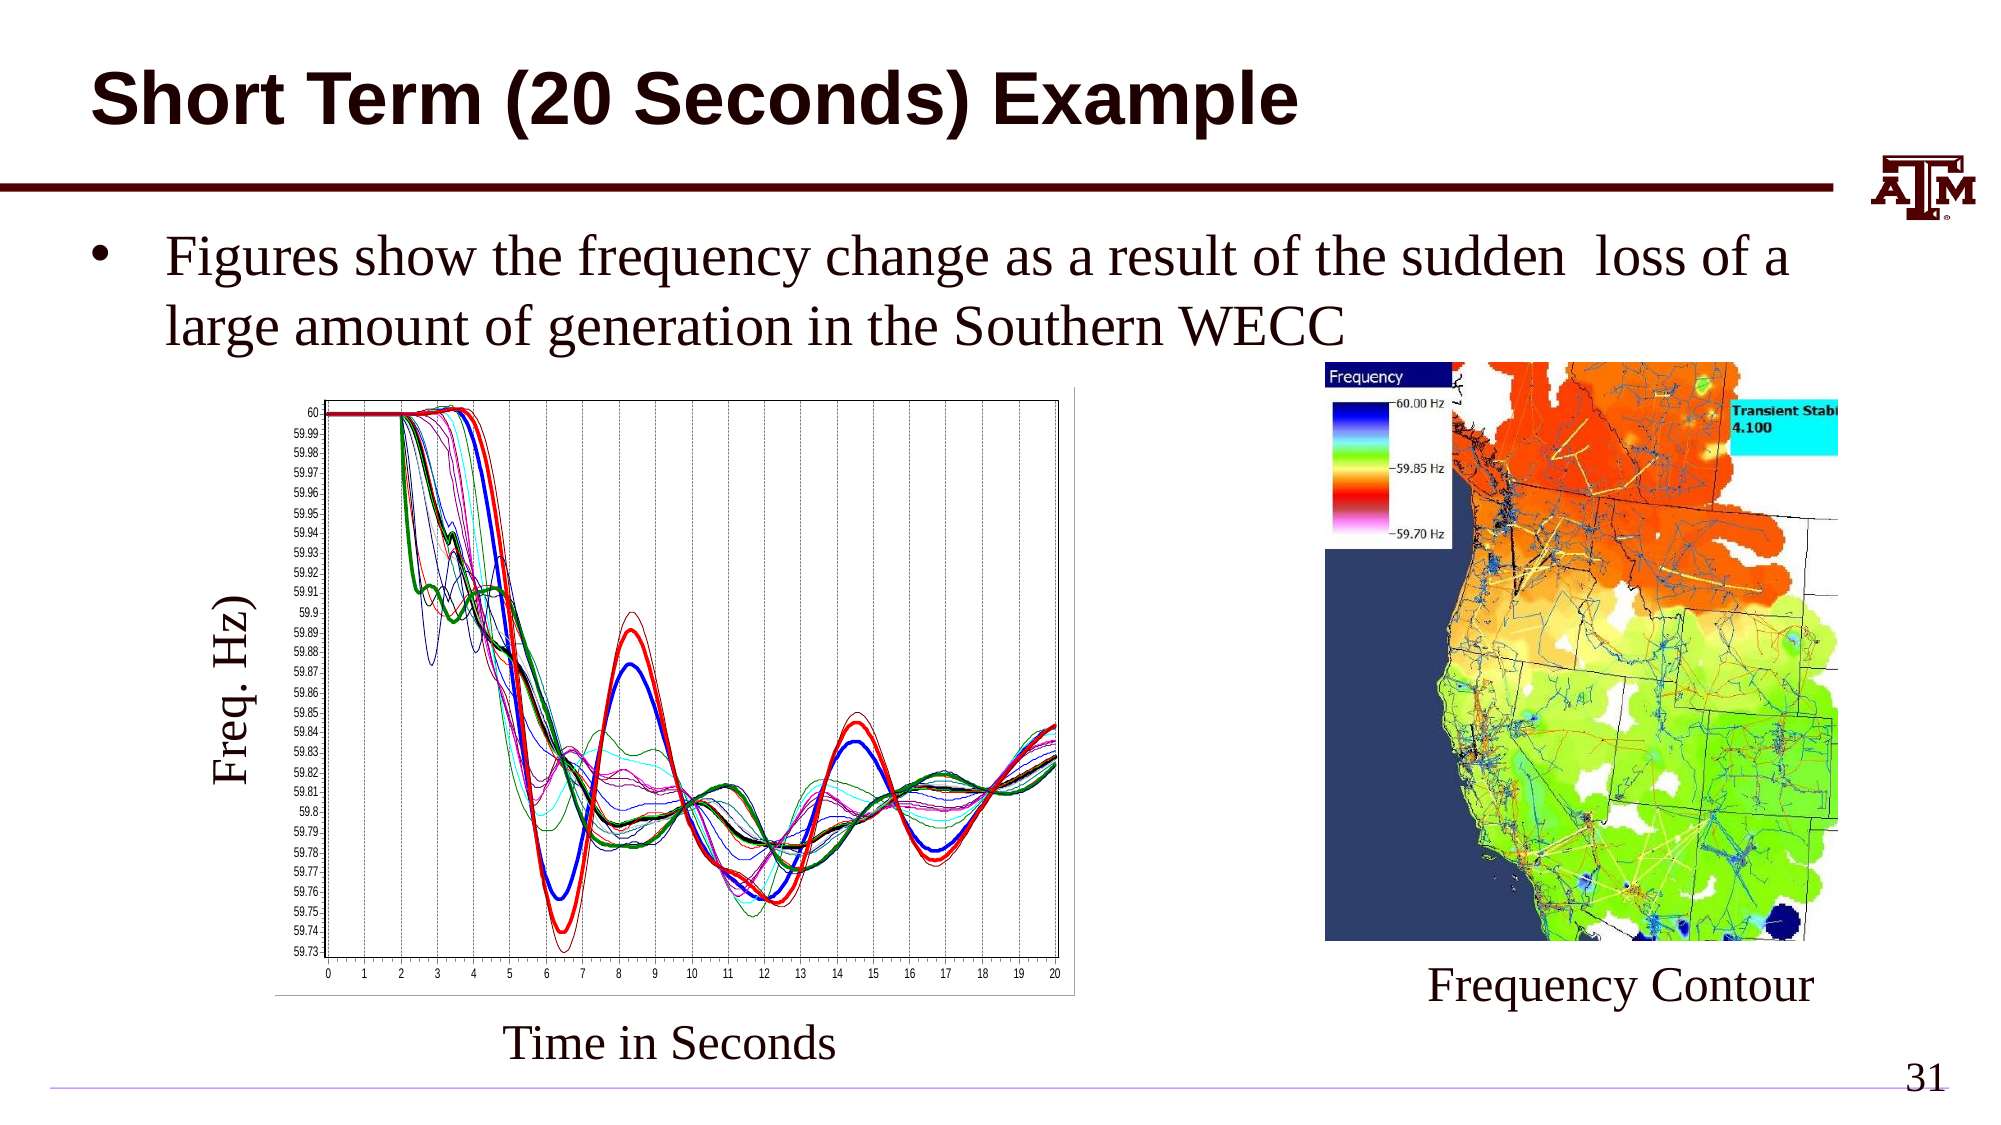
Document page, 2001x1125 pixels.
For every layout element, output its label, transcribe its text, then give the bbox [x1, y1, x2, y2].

text_box Freq. Hz) [189, 538, 264, 802]
slide_number 30 [1862, 1037, 1963, 1113]
picture [1856, 137, 1990, 238]
text_box Time in Seconds [487, 1006, 855, 1078]
picture [1324, 362, 1838, 942]
text_box Frequency Contour [1412, 951, 1834, 1019]
title Short Term (20 Seconds) Example [74, 12, 1909, 188]
picture [274, 387, 1076, 998]
list Figures show the frequency change as a result of the sudden loss of a large amount of generation in the Southern WECC [74, 209, 1929, 376]
